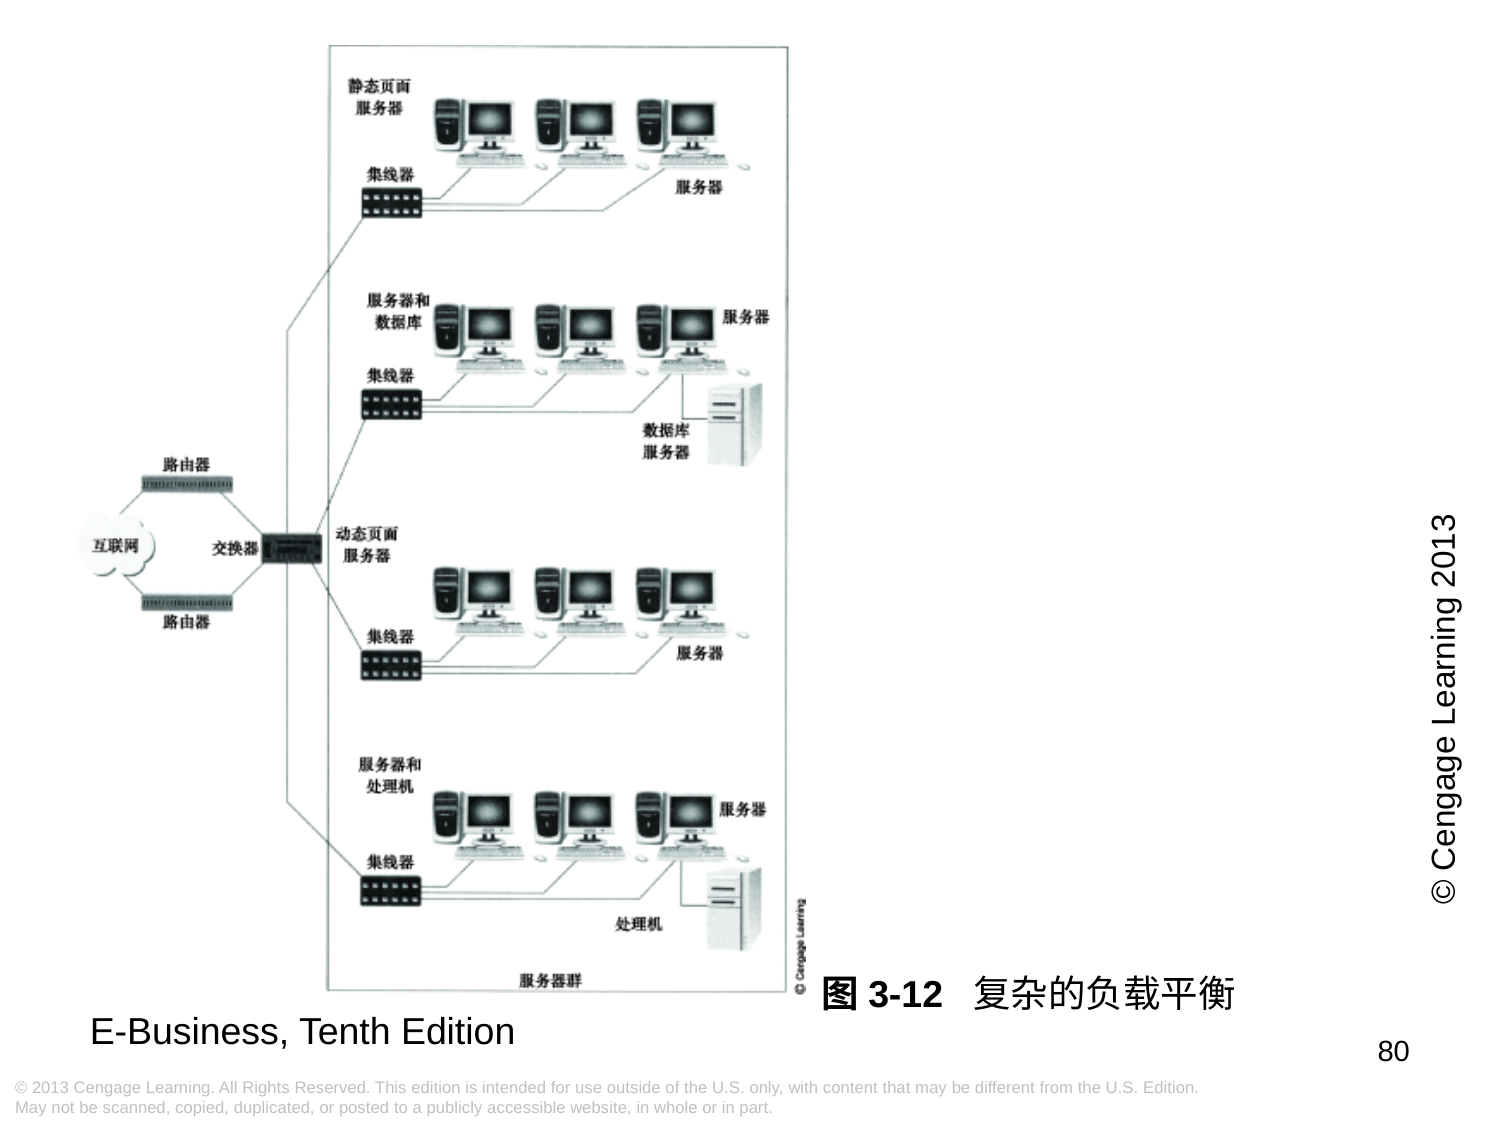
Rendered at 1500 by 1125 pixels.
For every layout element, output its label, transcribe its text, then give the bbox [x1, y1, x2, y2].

slide_number 80 [1074, 1024, 1426, 1103]
text_box 图3-12 复杂的负载平衡 [807, 962, 1251, 1023]
text_box © Cengage Learning 2013 [1414, 489, 1469, 920]
picture [74, 45, 806, 1001]
